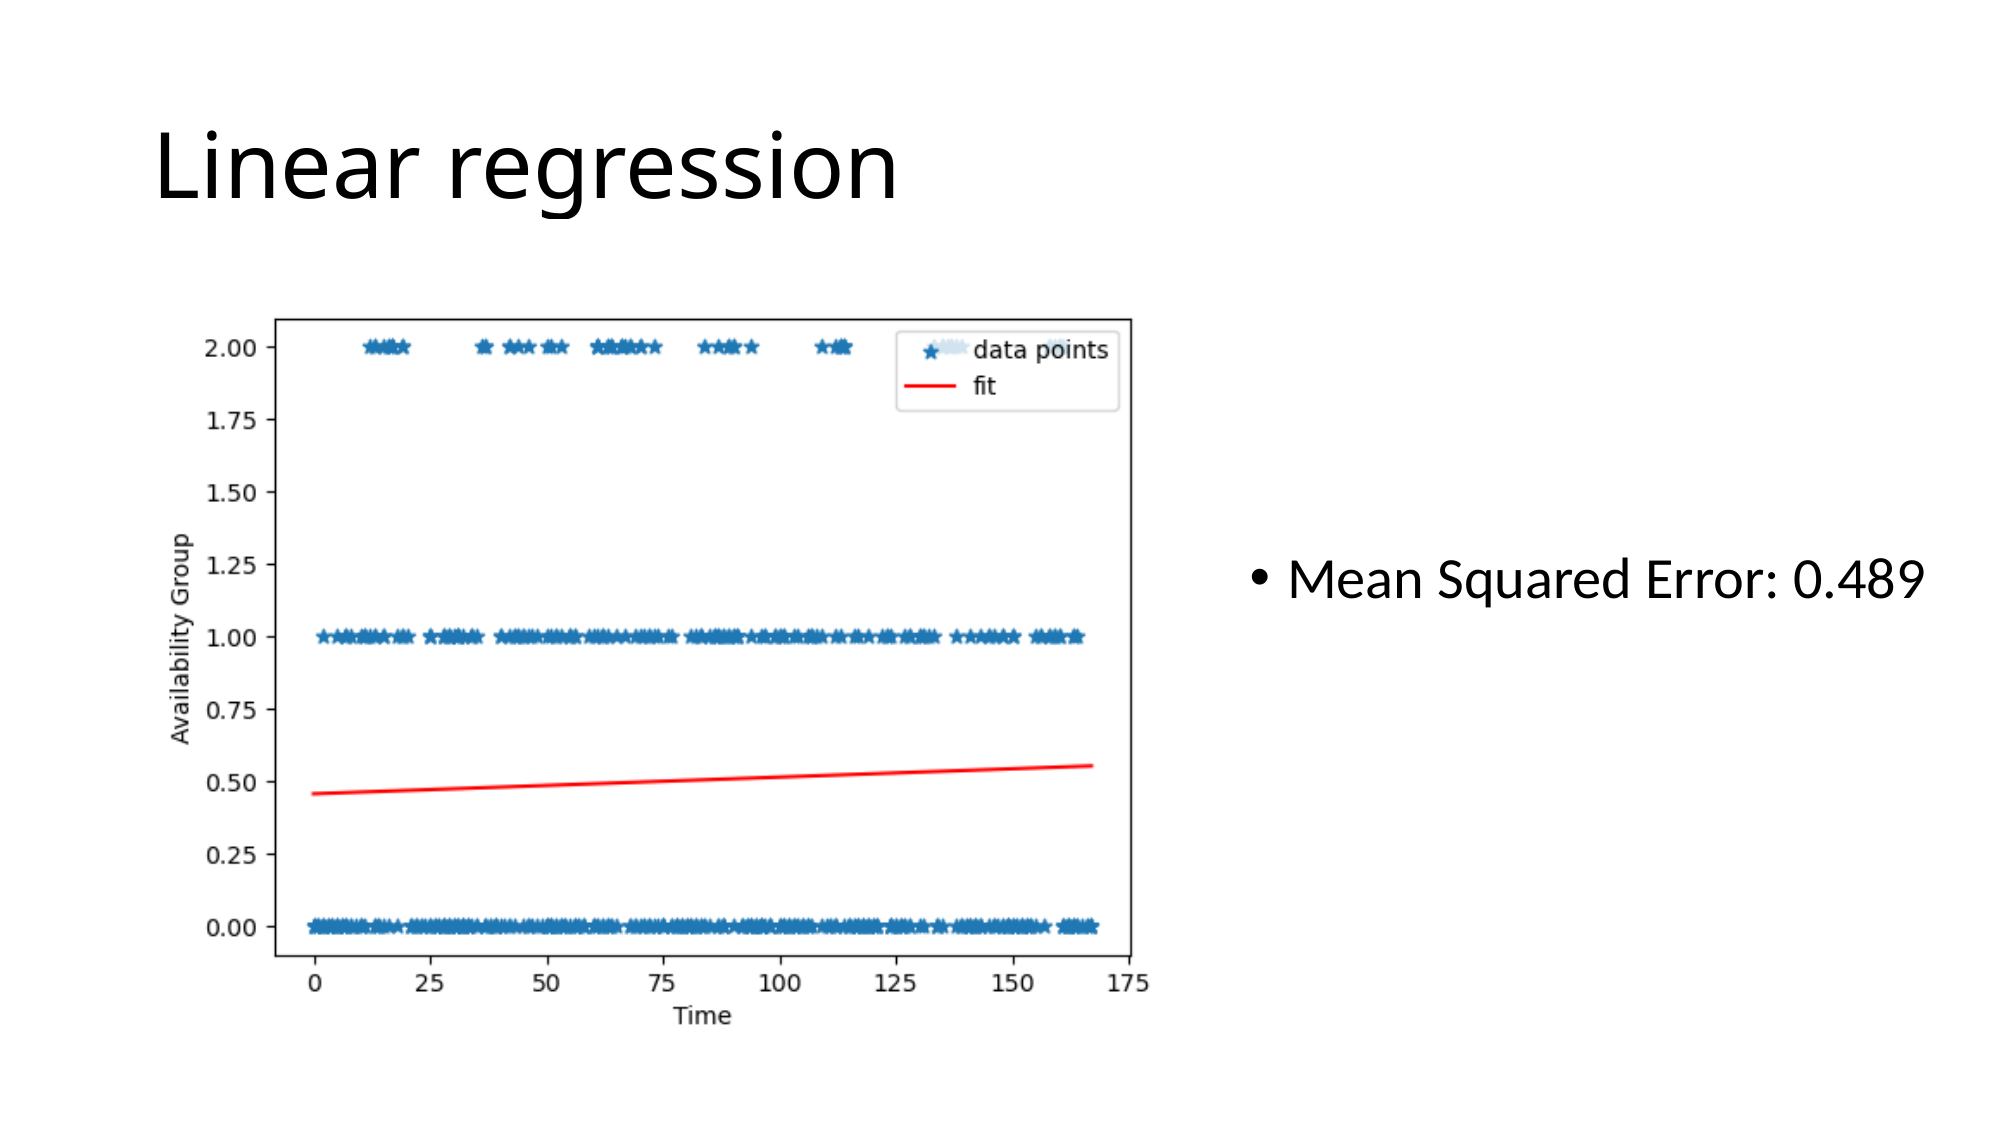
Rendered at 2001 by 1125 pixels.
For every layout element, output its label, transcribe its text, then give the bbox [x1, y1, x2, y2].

list Mean Squared Error: 0.489 [1241, 540, 2000, 629]
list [137, 219, 1241, 1047]
title Linear regression [137, 59, 1863, 278]
